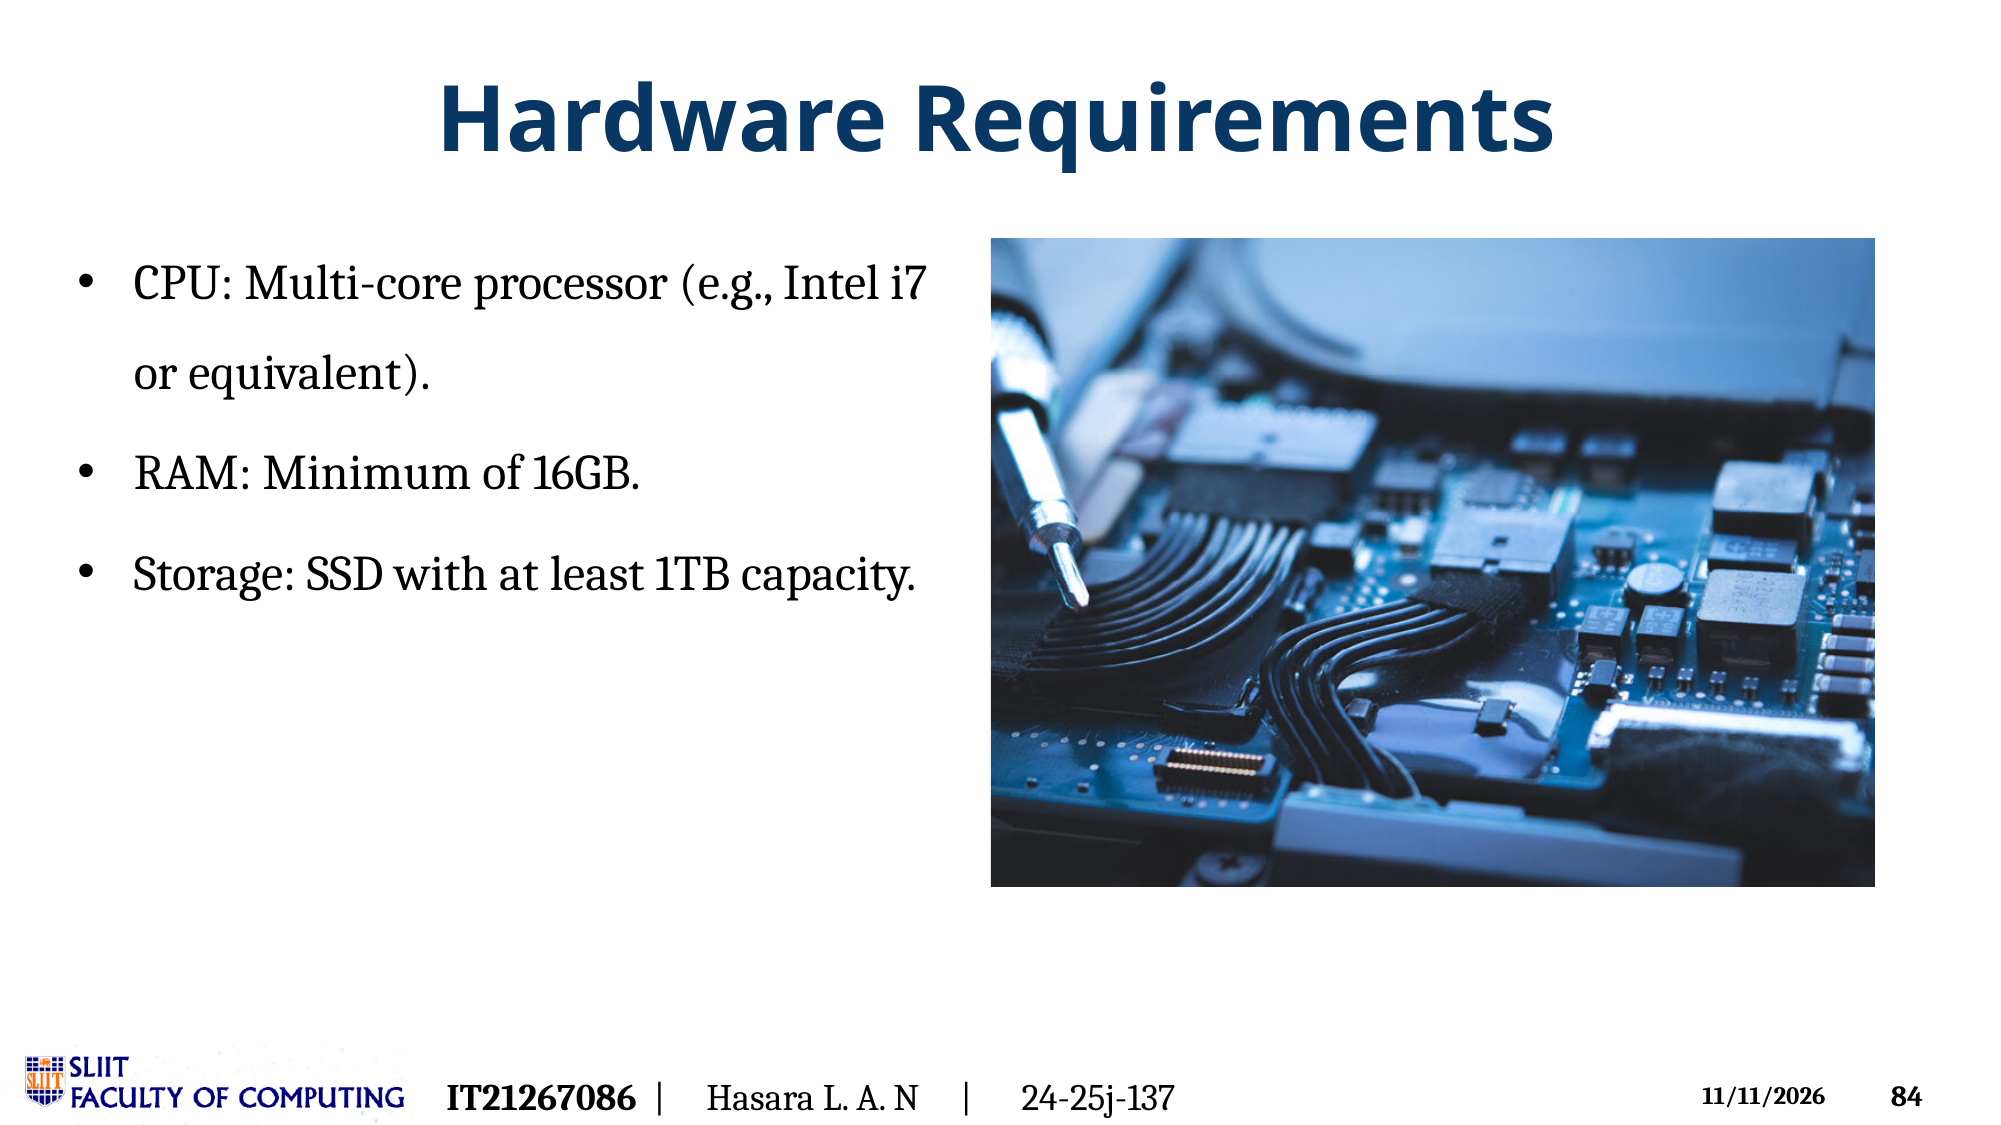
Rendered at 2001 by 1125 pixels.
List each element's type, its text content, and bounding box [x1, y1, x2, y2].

picture [0, 1045, 413, 1125]
text_box CPU: Multi-core processor (e.g., Intel i7 or equivalent). RAM: Minimum of 16GB. Storage: SSD with at least 1TB capacity. [62, 212, 947, 861]
text_box IT21267086 | Hasara L. A. N | 24-25j-137 [430, 1063, 1552, 1125]
picture [990, 238, 1876, 887]
title Hardware Requirements [50, 50, 1967, 180]
